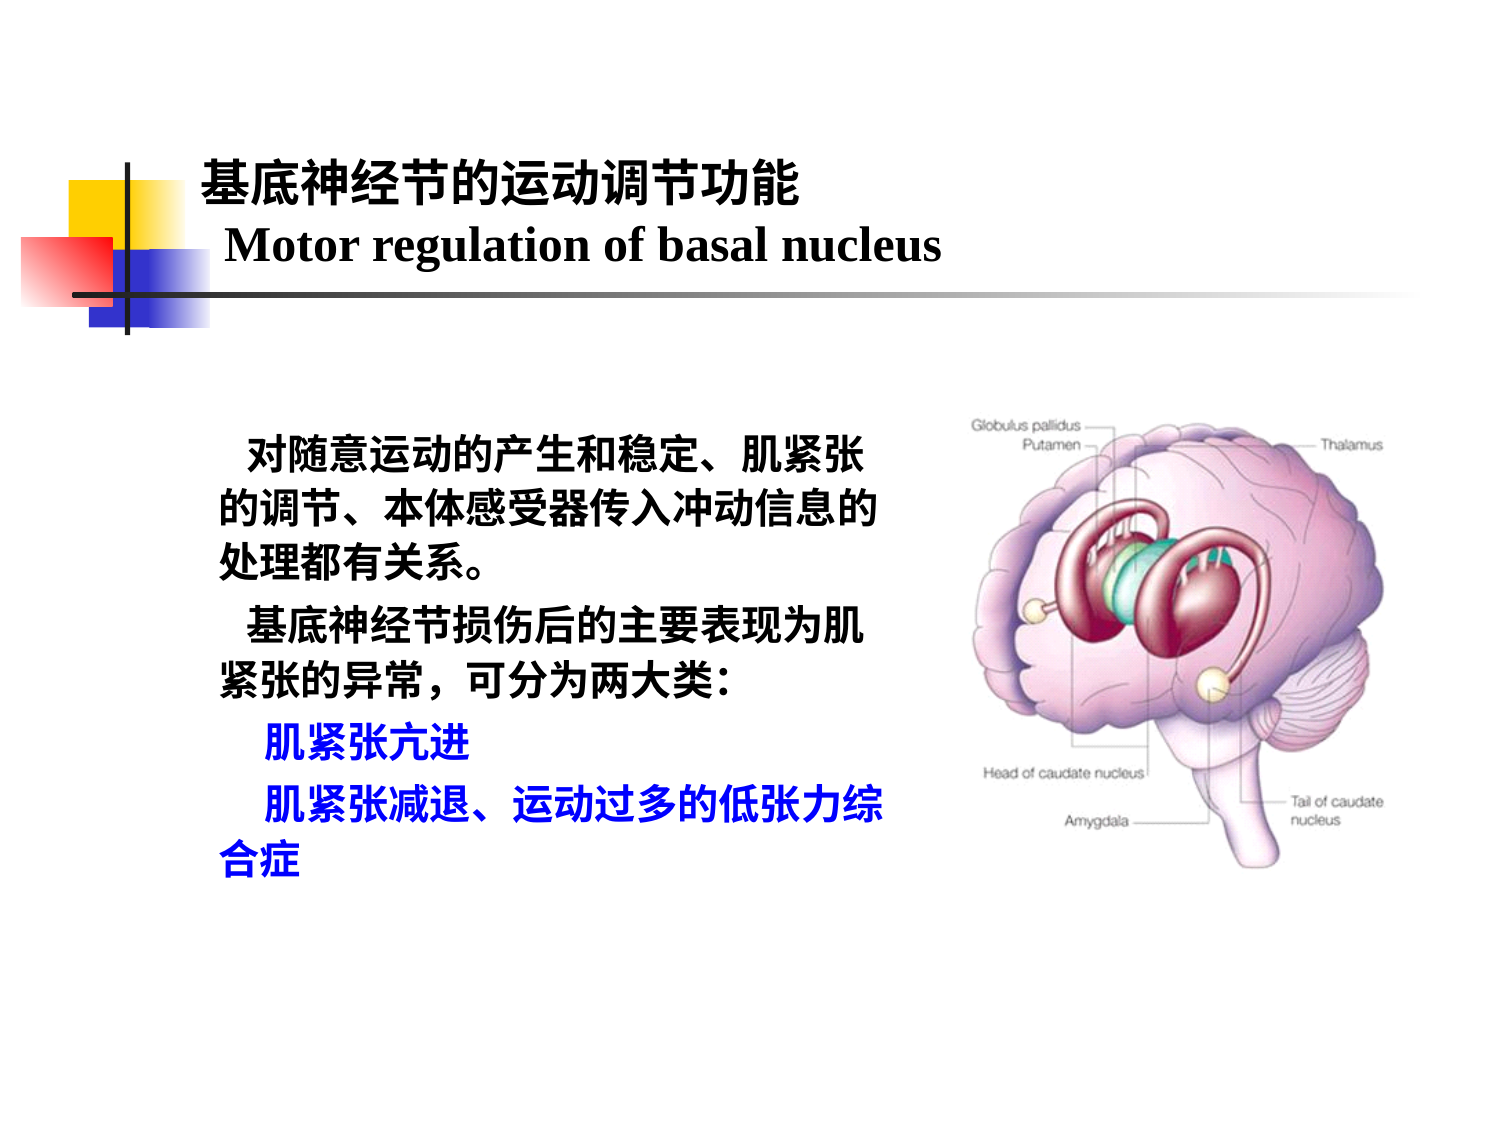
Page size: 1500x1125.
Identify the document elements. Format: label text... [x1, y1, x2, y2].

title 基底神经节的运动调节功能 Motor regulation of basal nucleus [185, 77, 1500, 280]
list 对随意运动的产生和稳定、肌紧张的调节、本体感受器传入冲动信息的处理都有关系。 基底神经节损伤后的主要表现为肌紧张的异常，可分为两大类： 肌紧张亢进 肌紧张减退、运动过多的低张力综合症 [147, 337, 916, 896]
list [899, 412, 1441, 886]
